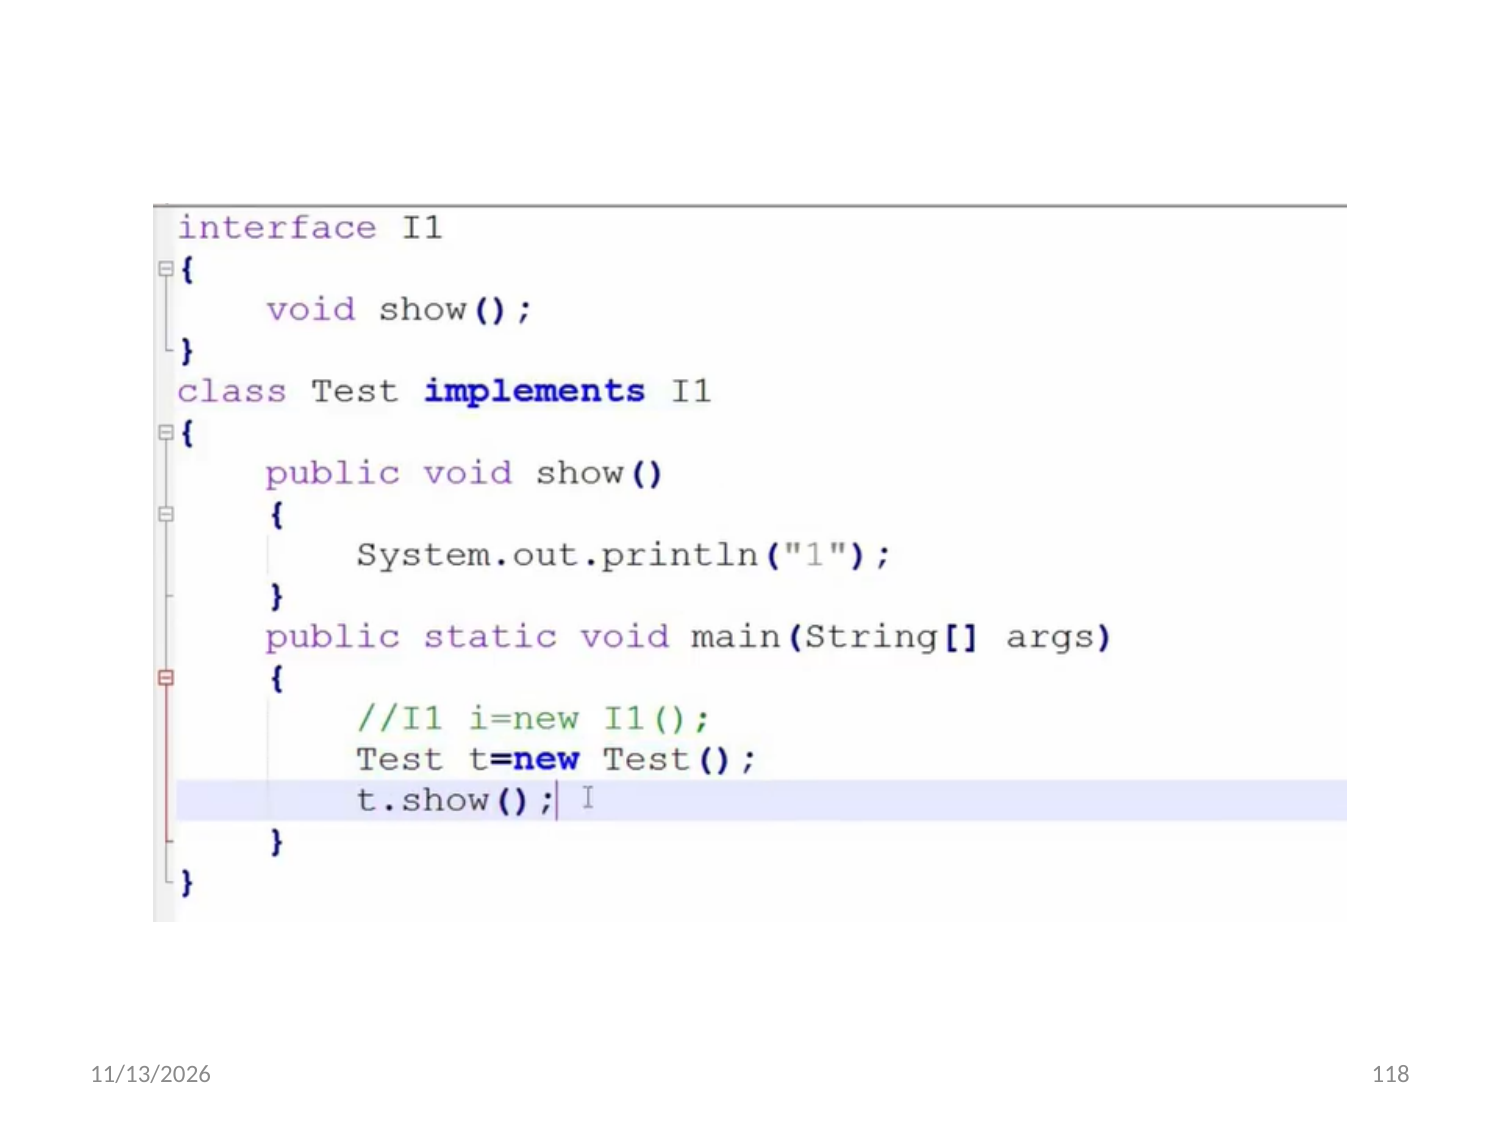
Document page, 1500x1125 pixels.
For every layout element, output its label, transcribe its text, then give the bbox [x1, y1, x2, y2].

picture [152, 202, 1348, 923]
slide_number 118 [1074, 1042, 1425, 1103]
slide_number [75, 1042, 425, 1103]
